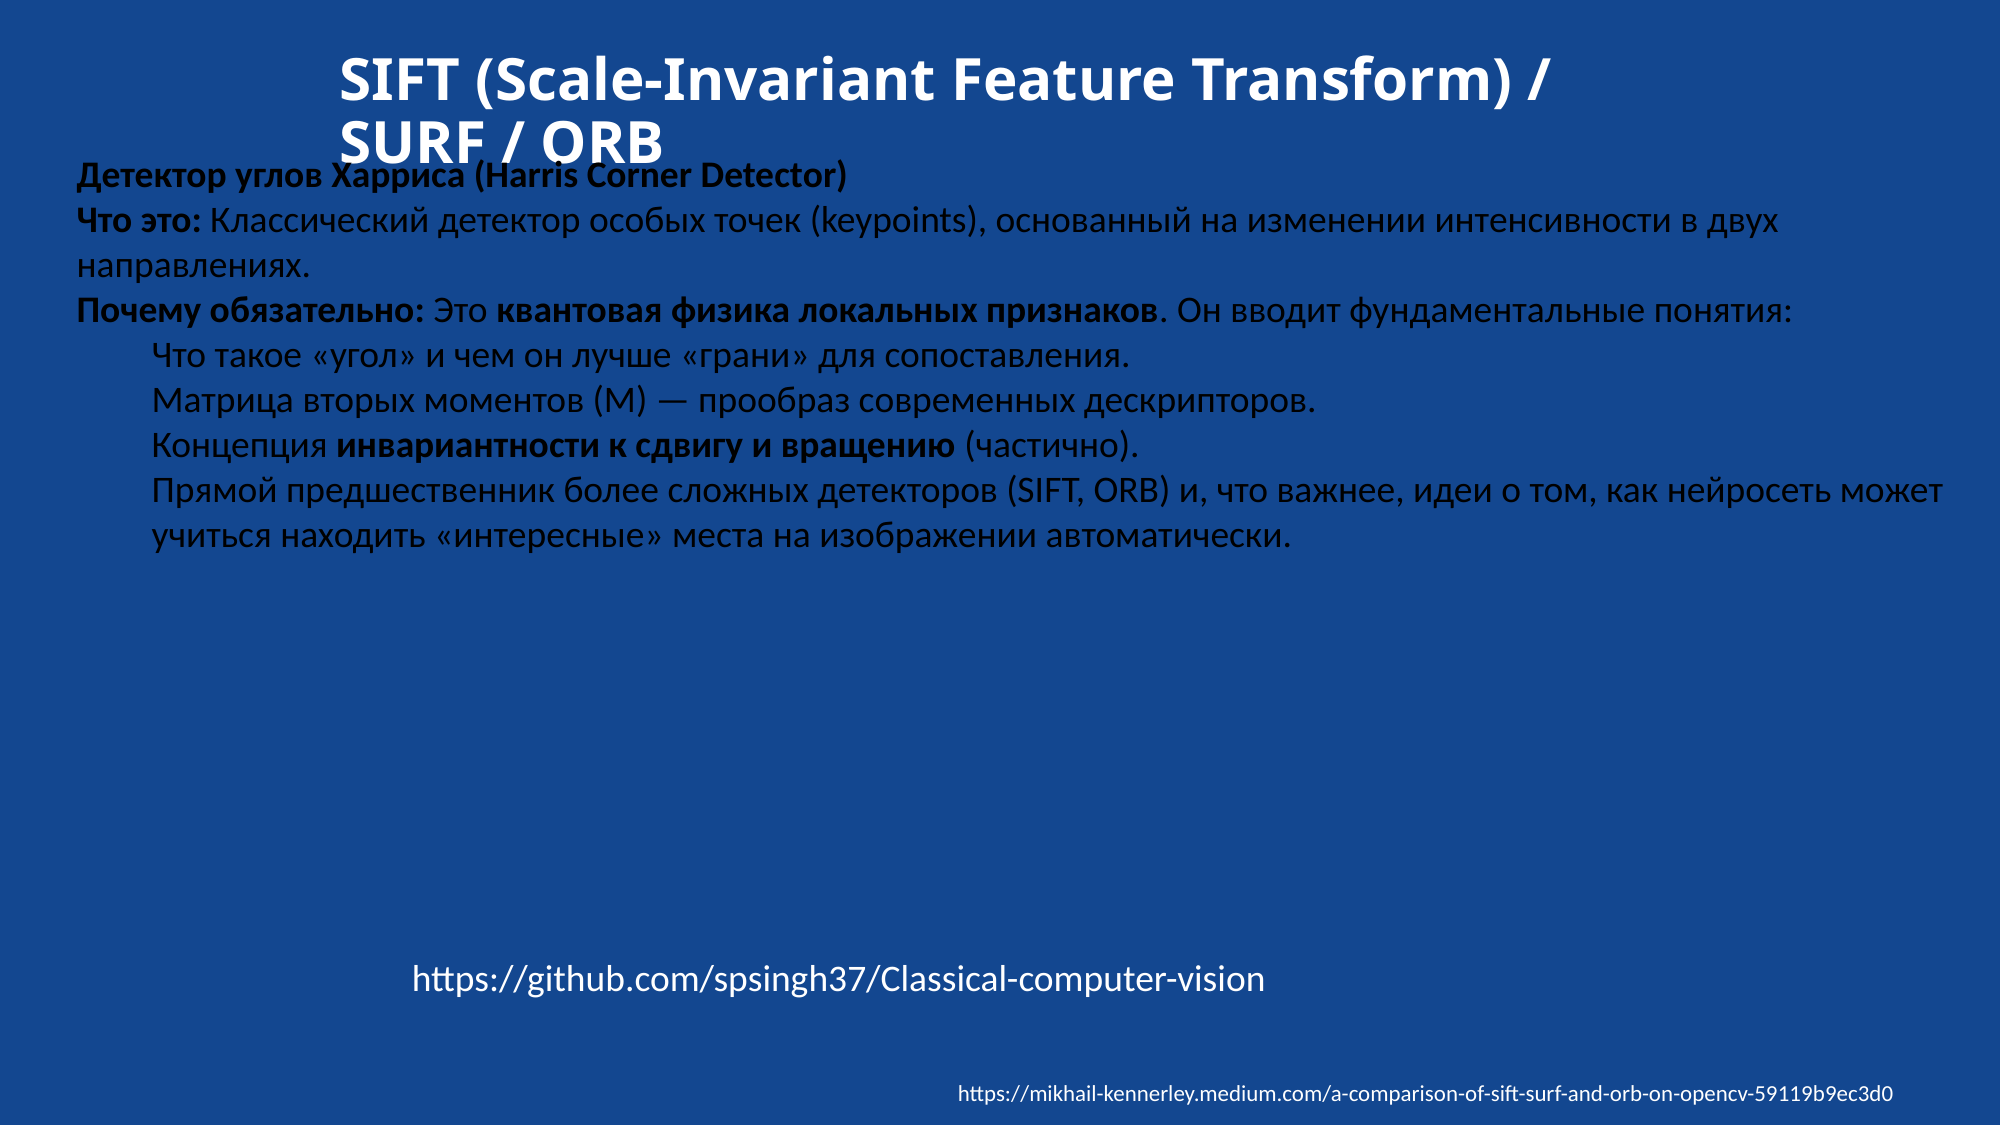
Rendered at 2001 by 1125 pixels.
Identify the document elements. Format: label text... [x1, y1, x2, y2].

text_box Детектор углов Харриса (Harris Corner Detector) Что это: Классический детектор особых точек (keypoints), основанный на изменении интенсивности в двух направлениях. Почему обязательно: Это квантовая физика локальных признаков. Он вводит фундаментальные понятия: Что такое «угол» и чем он лучше «грани» для сопоставления. Матрица вторых моментов (M) — прообраз современных дескрипторов. Концепция инвариантности к сдвигу и вращению (частично). Прямой предшественник более сложных детекторов (SIFT, ORB) и, что важнее, идеи о том, как нейросеть может учиться находить «интересные» места на изображении автоматически. [61, 142, 2000, 563]
text_box https://mikhail-kennerley.medium.com/a-comparison-of-sift-surf-and-orb-on-opencv-59119b9ec3d0 [943, 1071, 1944, 1114]
text_box https://github.com/spsingh37/Classical-computer-vision [397, 946, 1282, 1007]
title SIFT (Scale-Invariant Feature Transform) / SURF / ORB [324, 45, 1675, 142]
